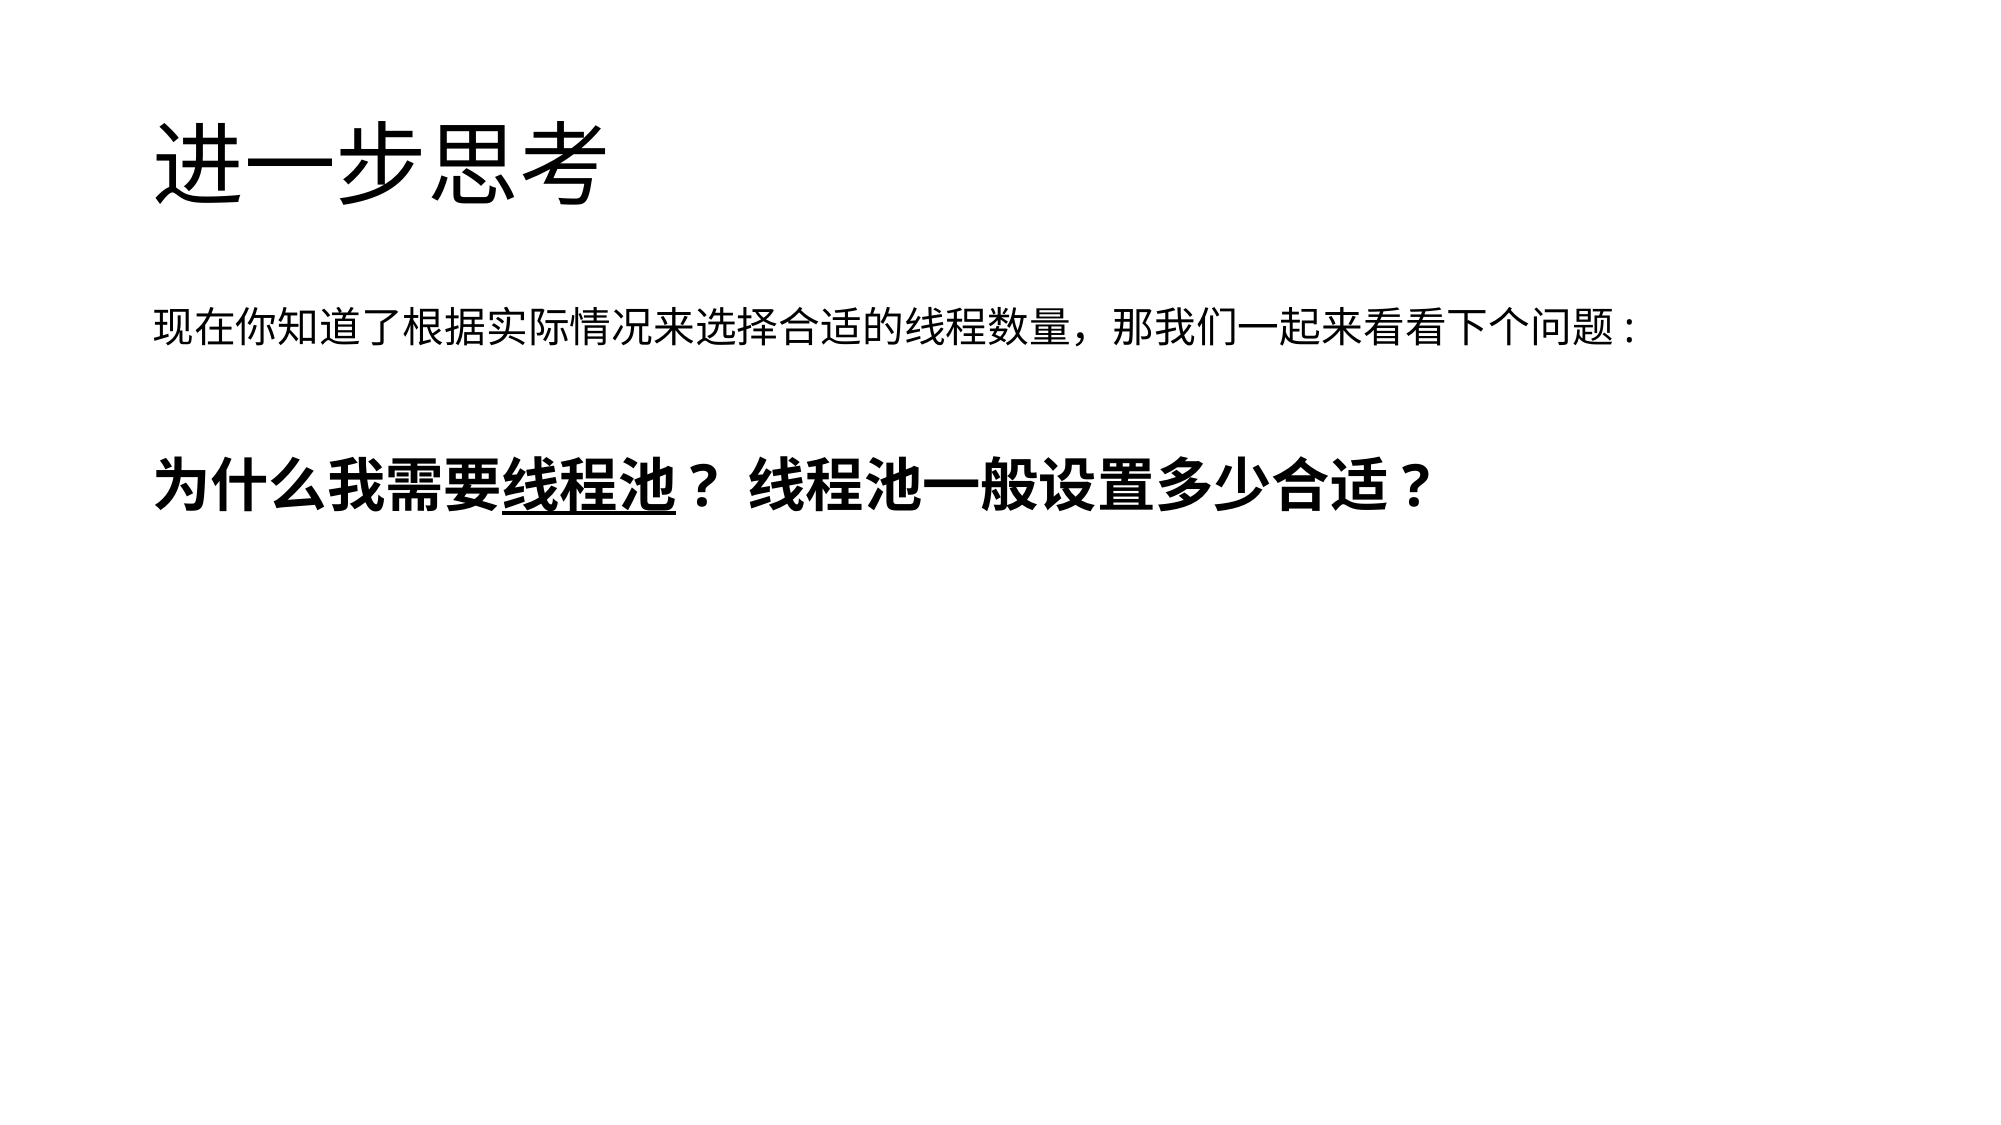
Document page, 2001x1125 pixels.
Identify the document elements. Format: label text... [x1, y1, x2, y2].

list 现在你知道了根据实际情况来选择合适的线程数量，那我们一起来看看下个问题: 为什么我需要线程池? 线程池一般设置多少合适? [137, 299, 1863, 563]
title 进一步思考 [137, 59, 1863, 278]
